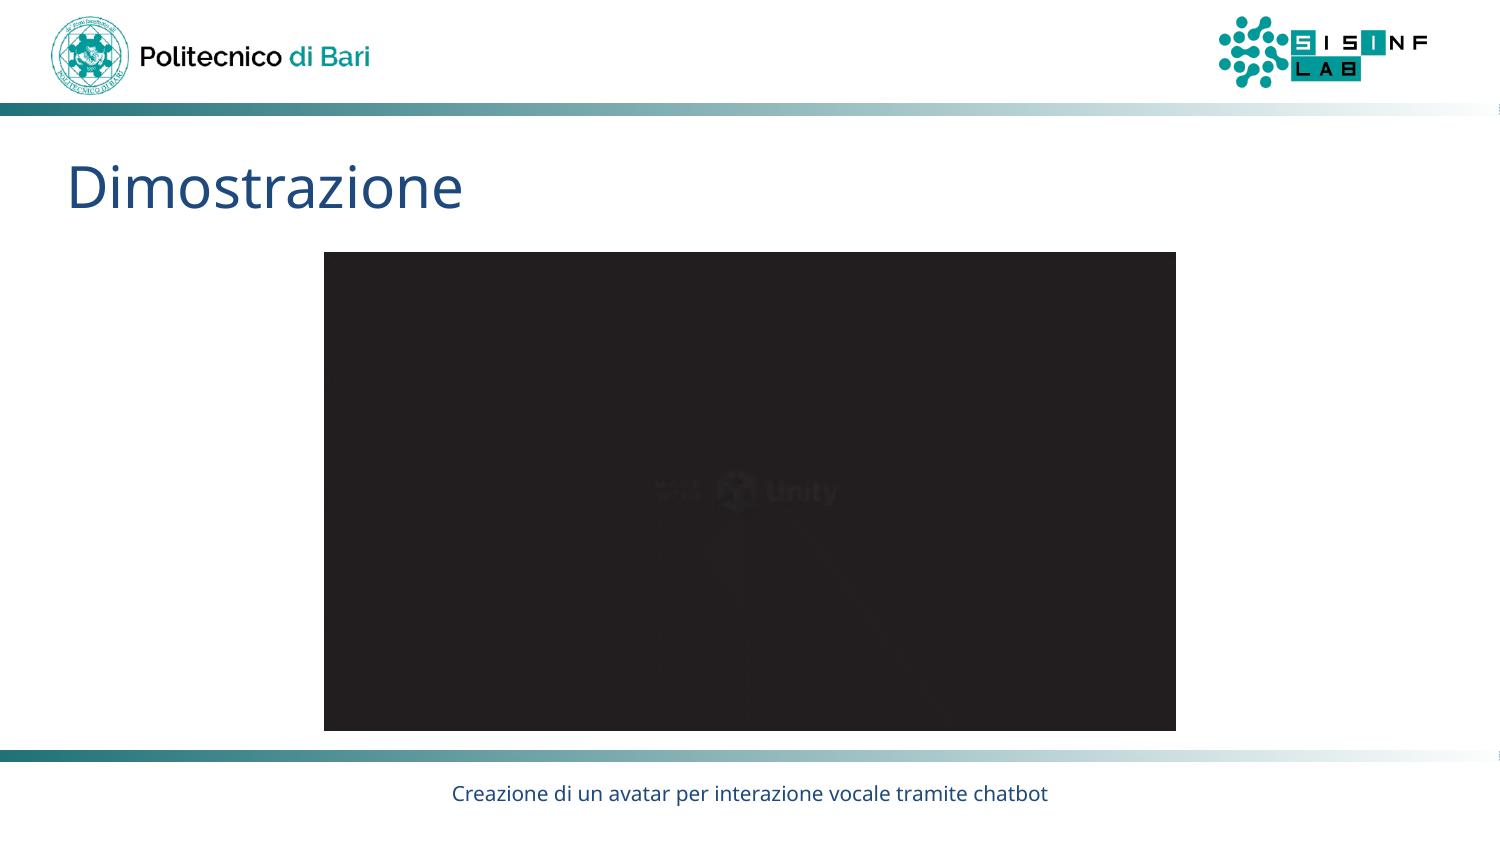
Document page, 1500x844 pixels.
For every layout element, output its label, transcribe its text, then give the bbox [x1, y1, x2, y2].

picture [0, 103, 1500, 116]
picture [1219, 16, 1427, 88]
picture [51, 16, 370, 95]
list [323, 251, 1177, 732]
title Dimostrazione [51, 135, 1449, 230]
picture [0, 750, 1500, 762]
